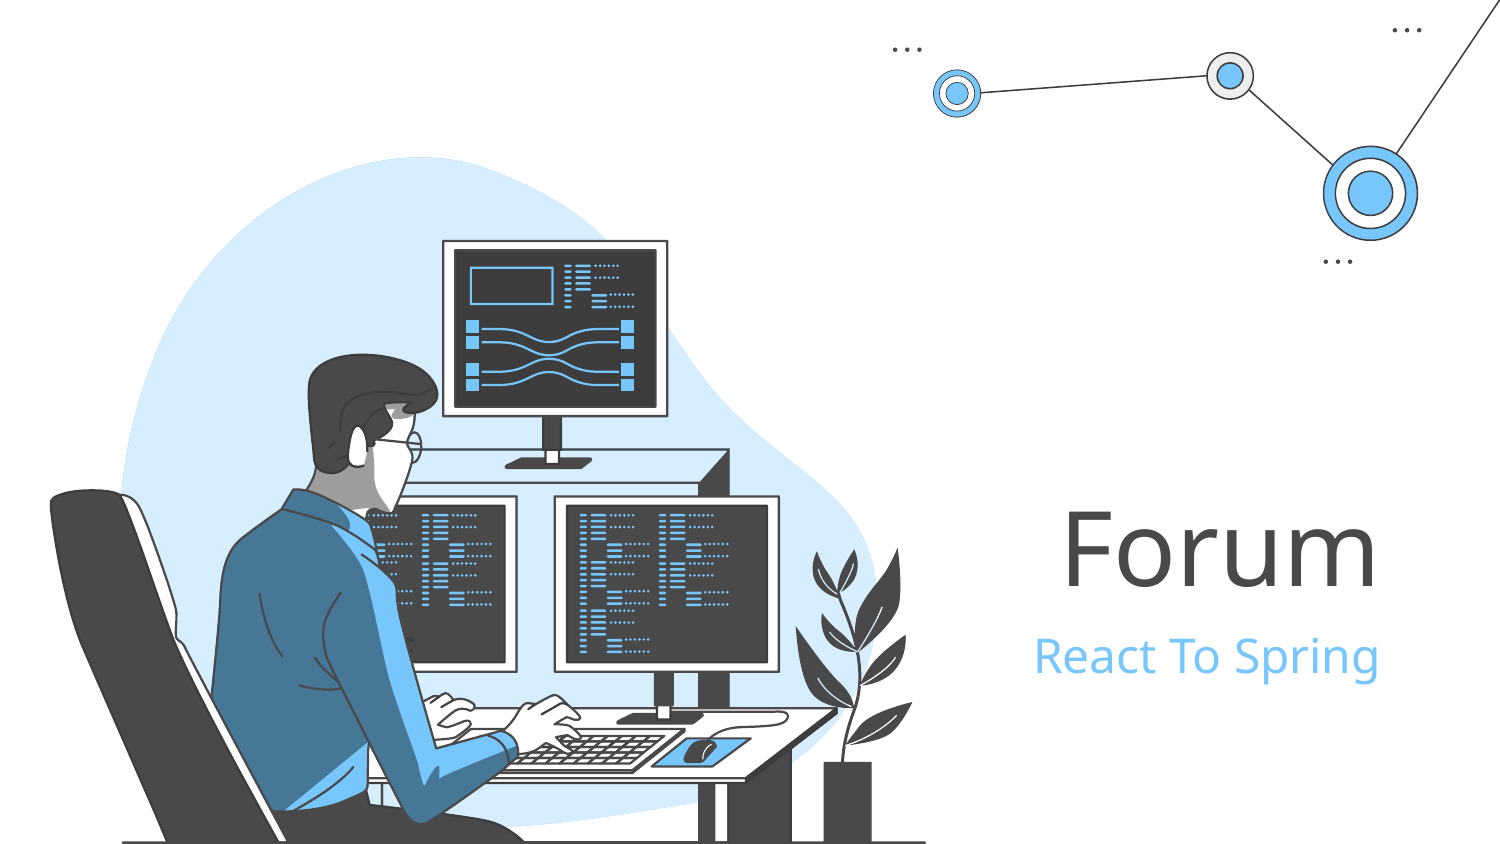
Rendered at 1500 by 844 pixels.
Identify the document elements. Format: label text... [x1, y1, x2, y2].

subtitle React To Spring [932, 610, 1397, 758]
title Forum [932, 328, 1397, 610]
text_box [49, 157, 927, 844]
